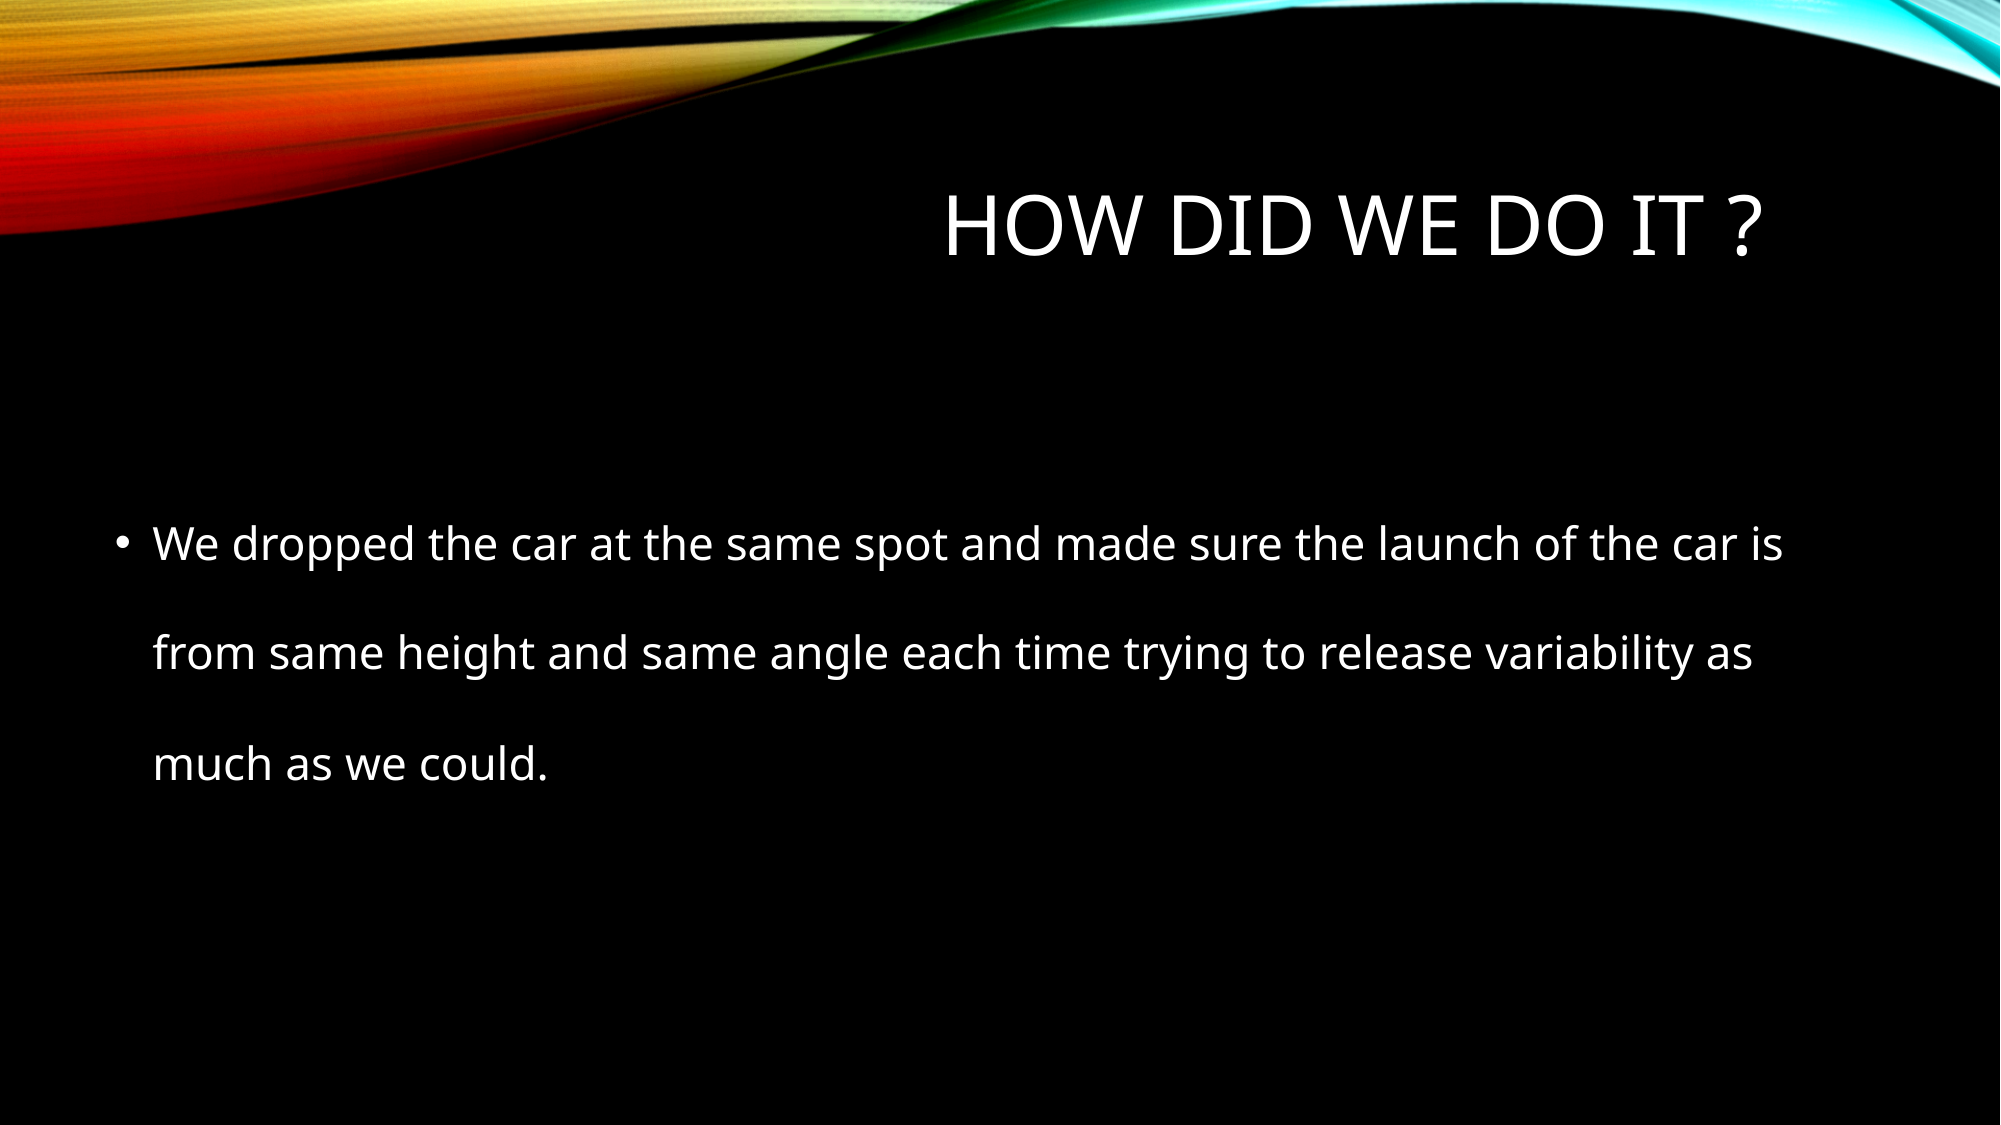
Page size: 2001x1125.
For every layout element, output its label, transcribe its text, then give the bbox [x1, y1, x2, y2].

list We dropped the car at the same spot and made sure the launch of the car is from same height and same angle each time trying to release variability as much as we could. [99, 452, 1857, 1030]
title How did we do it ? [366, 122, 1779, 335]
picture [0, 0, 2000, 237]
